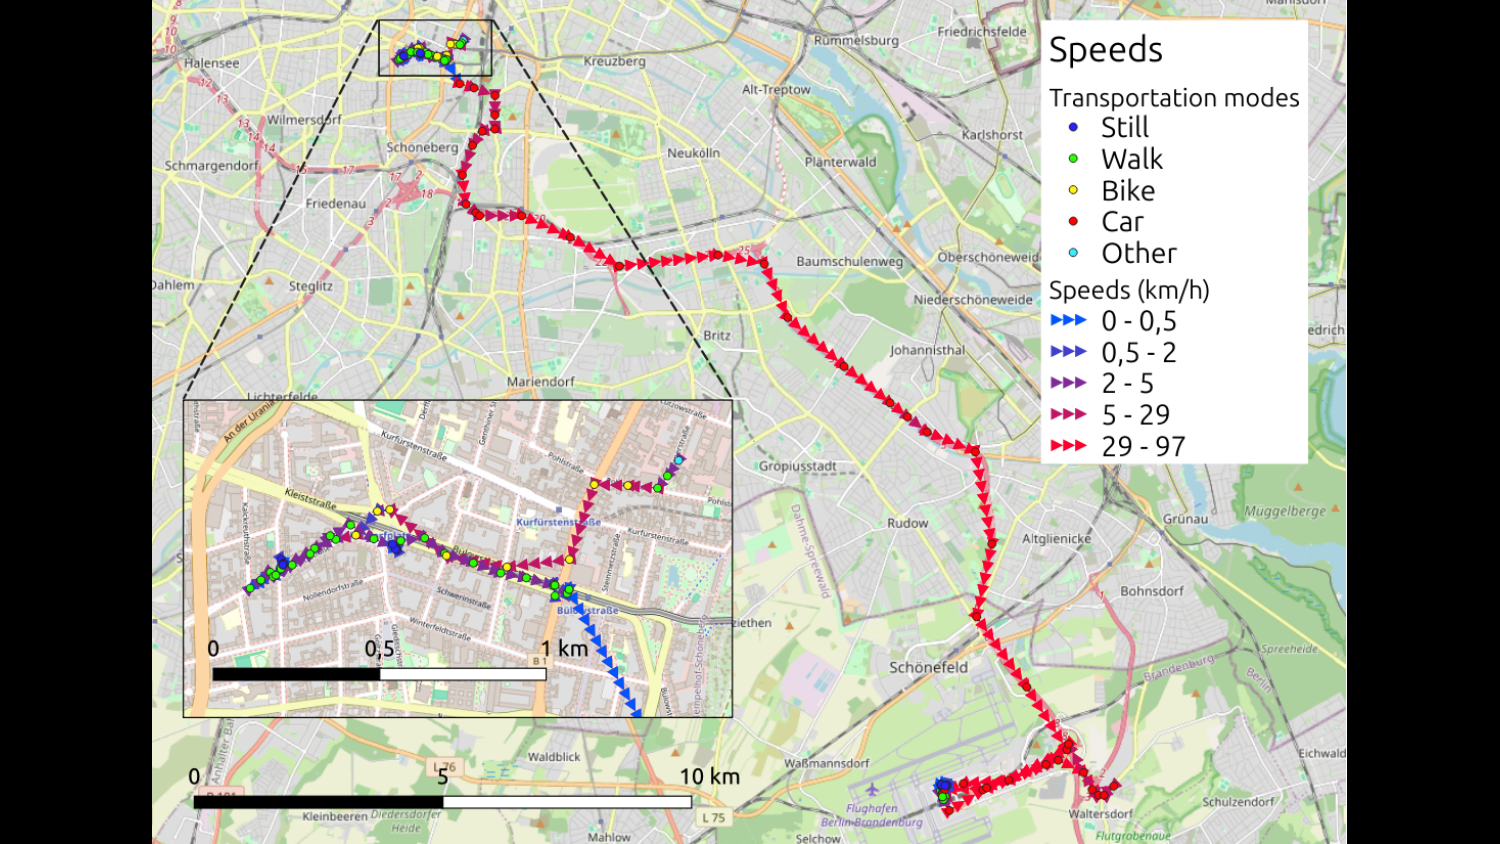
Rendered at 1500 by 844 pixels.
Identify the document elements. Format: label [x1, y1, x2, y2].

picture [152, 0, 1348, 844]
